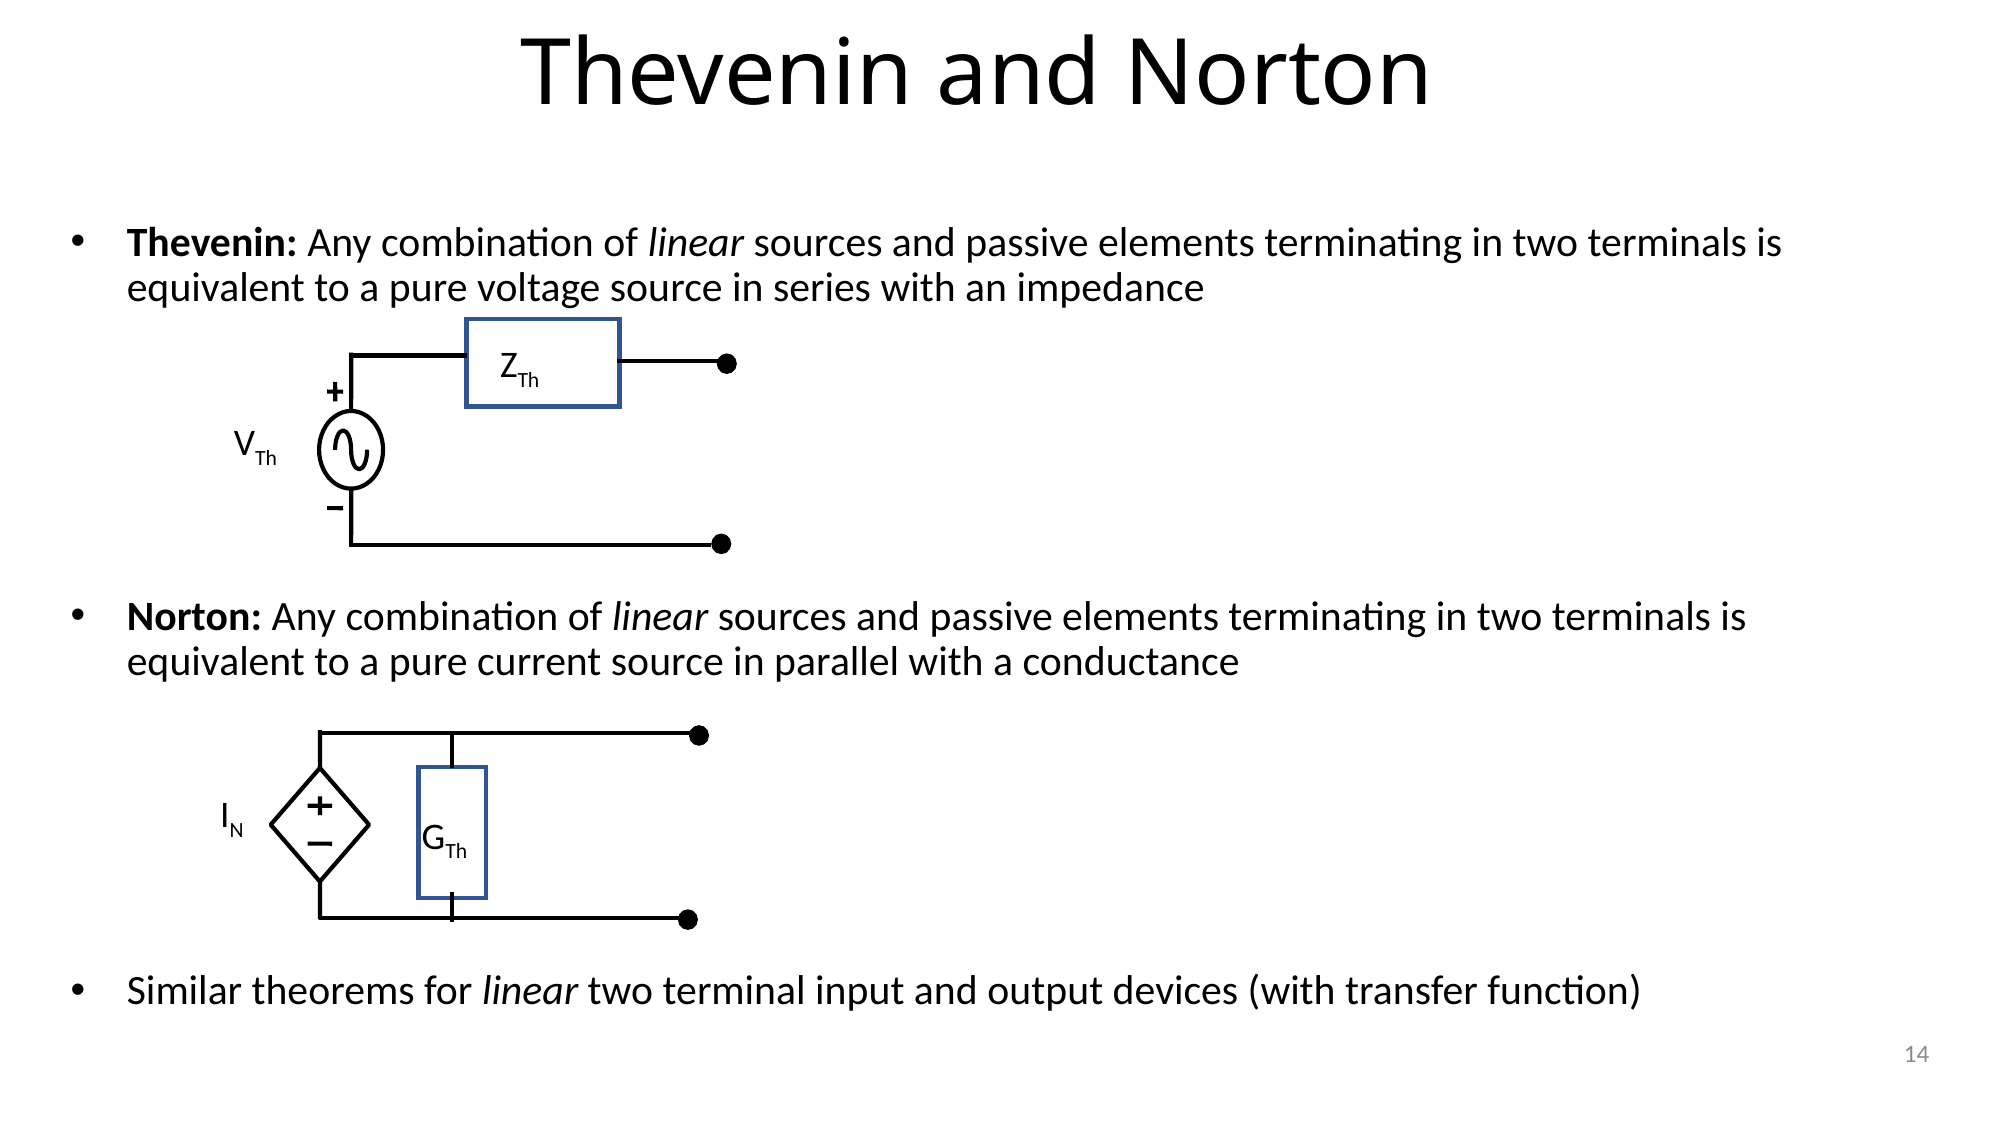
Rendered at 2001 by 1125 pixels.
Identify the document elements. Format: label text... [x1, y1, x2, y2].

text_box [205, 725, 709, 930]
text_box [219, 319, 737, 554]
title Thevenin and Norton [46, 3, 1908, 147]
list Thevenin: Any combination of linear sources and passive elements terminating in two terminals is equivalent to a pure voltage source in series with an impedance Norton: Any combination of linear sources and passive elements terminating in two terminals is equivalent to a pure current source in parallel with a conductance Similar theorems for linear two terminal input and output devices (with transfer function) [55, 212, 1917, 1074]
slide_number 14 [1594, 1022, 1945, 1082]
